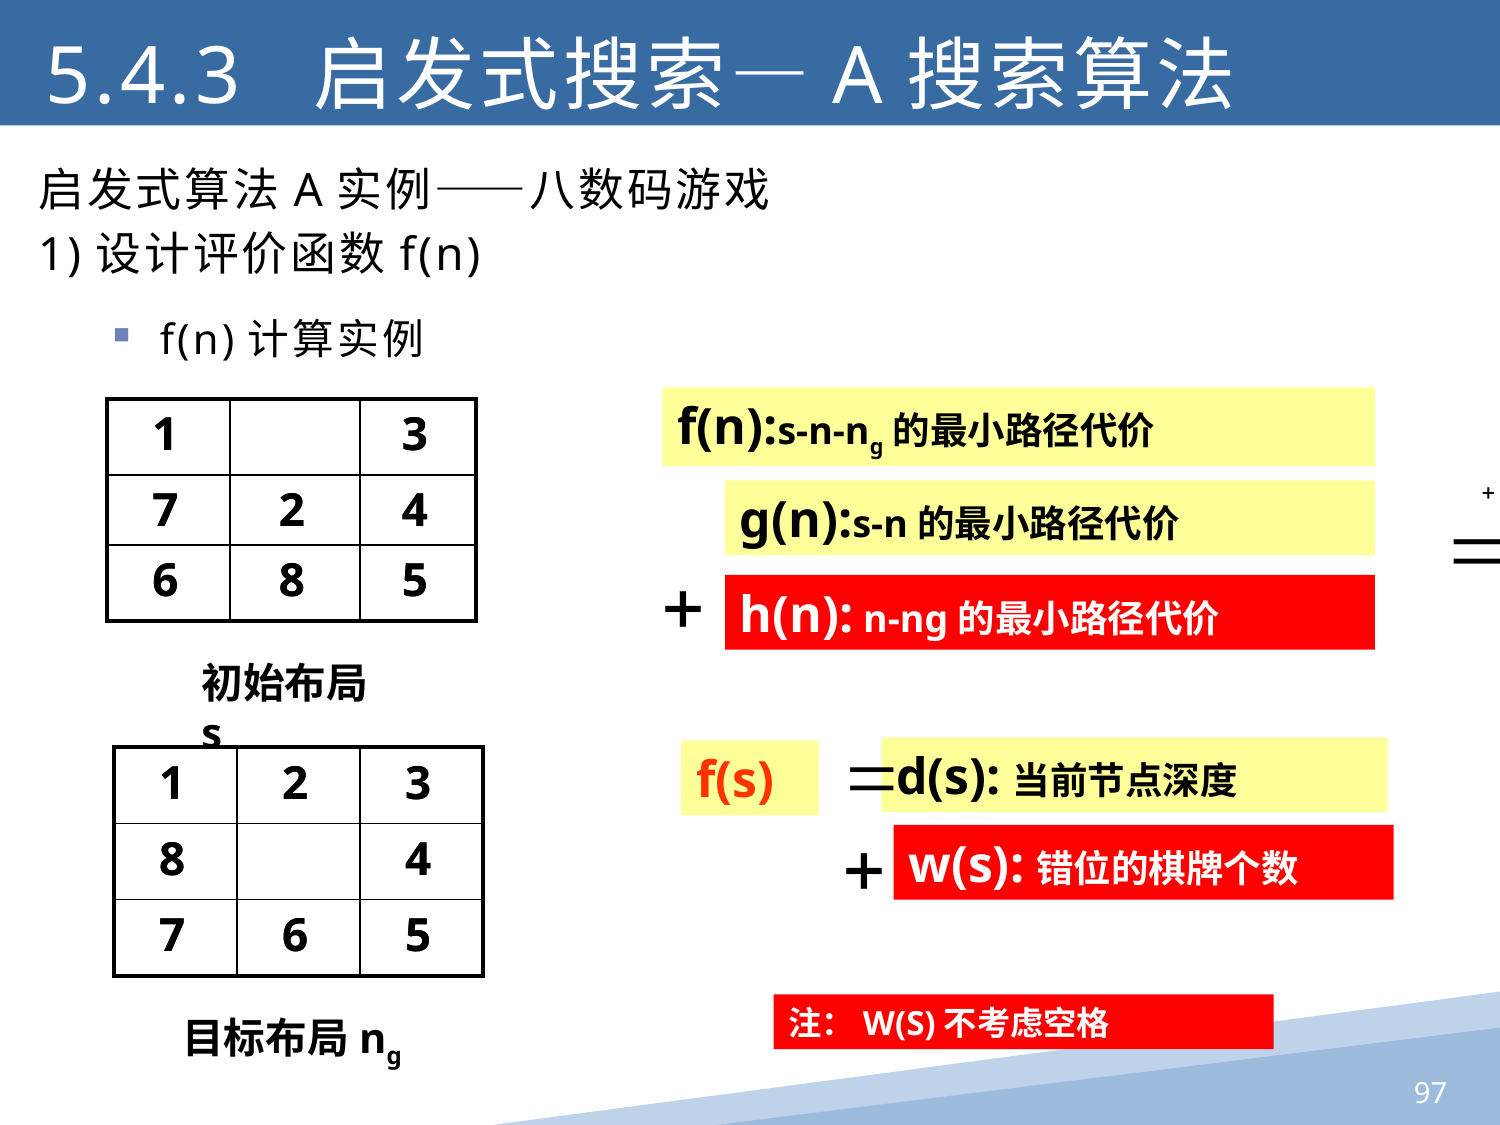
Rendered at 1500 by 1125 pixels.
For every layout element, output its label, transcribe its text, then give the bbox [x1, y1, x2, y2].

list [1433, 529, 1500, 583]
text_box 目标布局ng [167, 1004, 418, 1077]
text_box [492, 991, 1500, 1125]
text_box g(n):s-n的最小路径代价 [725, 480, 1375, 556]
text_box w(s):错位的棋牌个数 [893, 824, 1394, 900]
picture [111, 745, 487, 980]
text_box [831, 757, 894, 808]
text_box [649, 574, 720, 645]
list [1477, 482, 1500, 505]
list 启发式算法A实例——八数码游戏 1)设计评价函数f(n) f(n)计算实例 [23, 126, 955, 355]
title 5.4.3 启发式搜索—A搜索算法 [0, 0, 1500, 126]
text_box f(n):s-n-ng的最小路径代价 [662, 387, 1375, 466]
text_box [831, 837, 901, 907]
text_box f(s) [681, 740, 819, 816]
text_box h(n): n-ng的最小路径代价 [725, 574, 1375, 650]
text_box 初始布局s [186, 649, 412, 745]
picture [104, 396, 480, 625]
text_box d(s):当前节点深度 [881, 737, 1388, 813]
